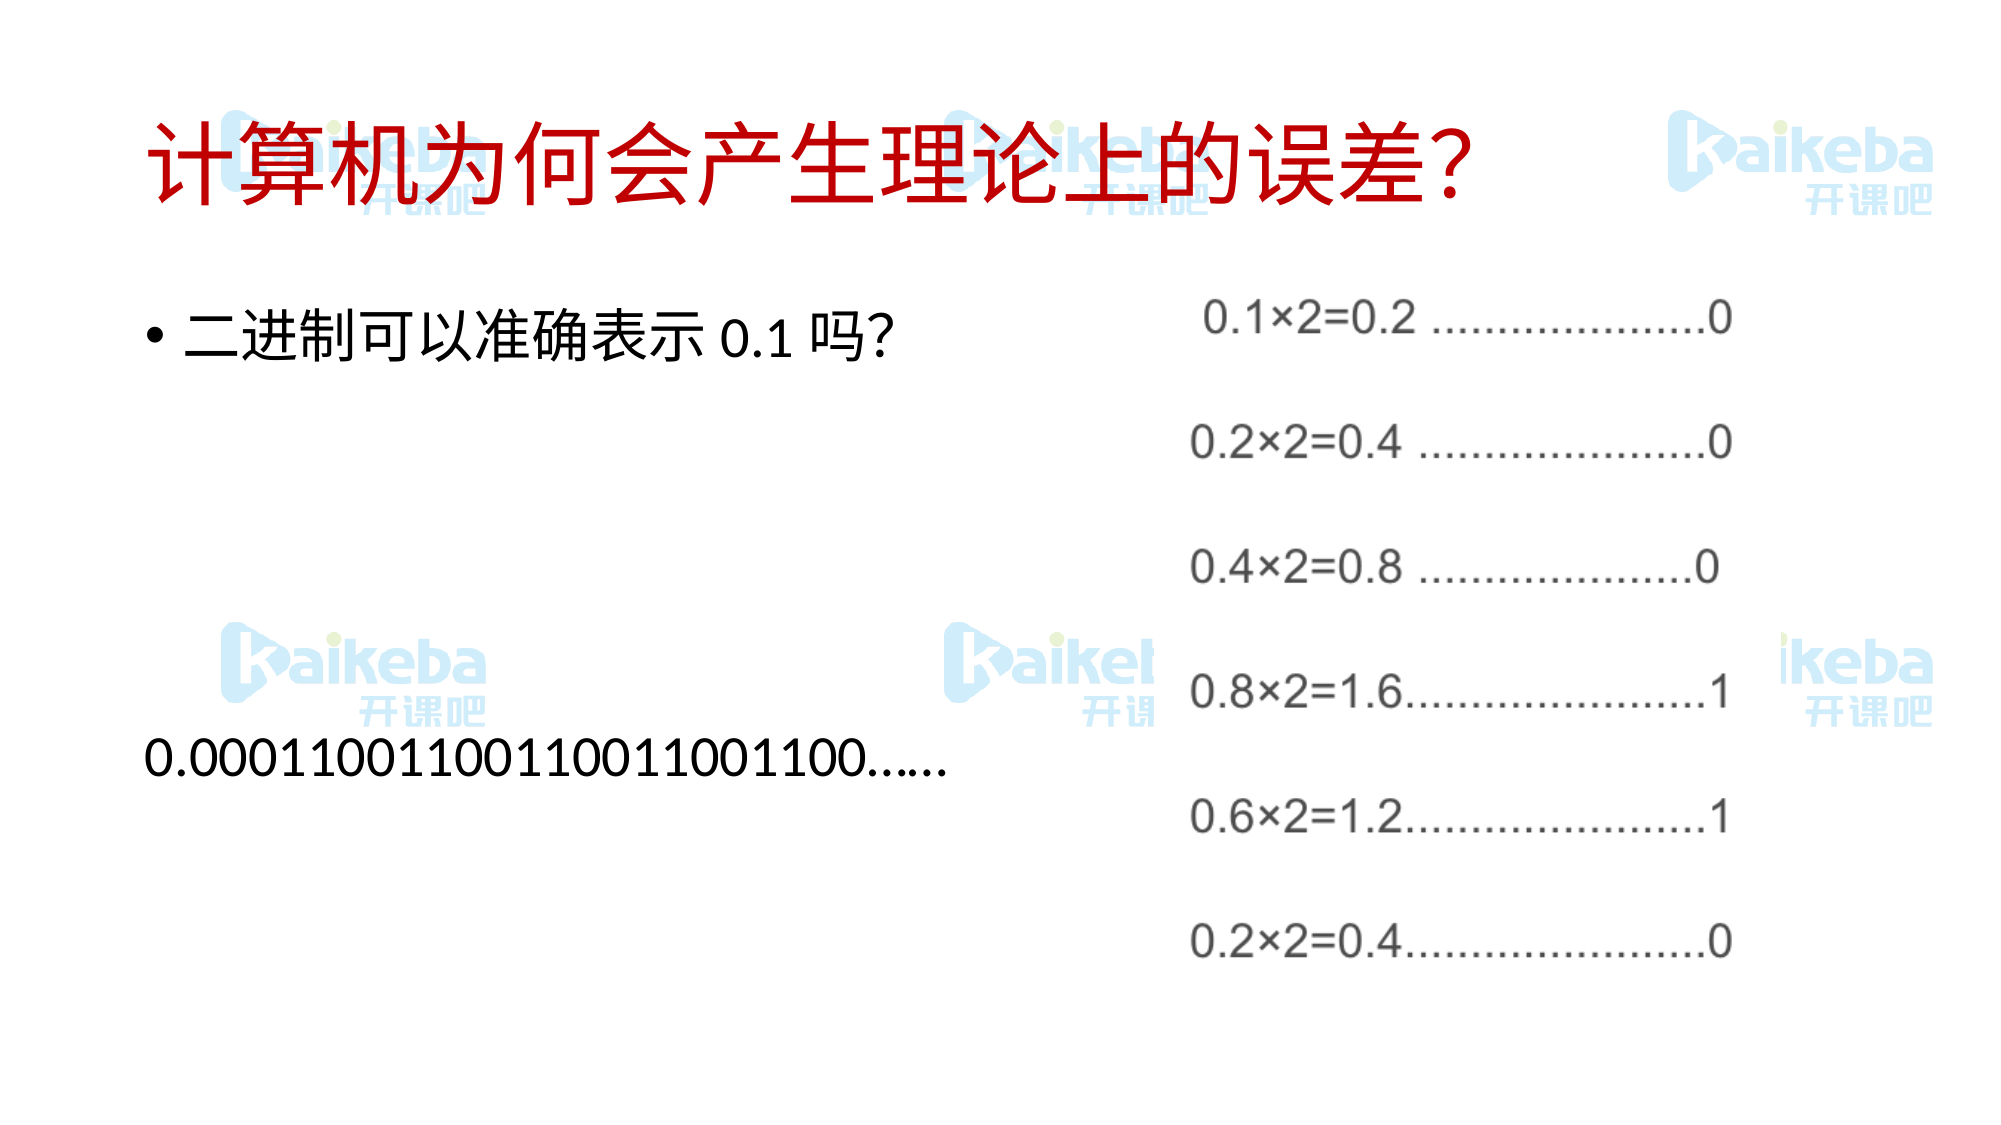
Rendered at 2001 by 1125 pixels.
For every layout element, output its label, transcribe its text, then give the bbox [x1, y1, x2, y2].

list 二进制可以准确表示0.1吗？ 0.00011001100110011001100…… [136, 298, 1863, 1014]
title 计算机为何会产生理论上的误差？ [136, 59, 1863, 278]
picture [1153, 277, 1781, 1002]
